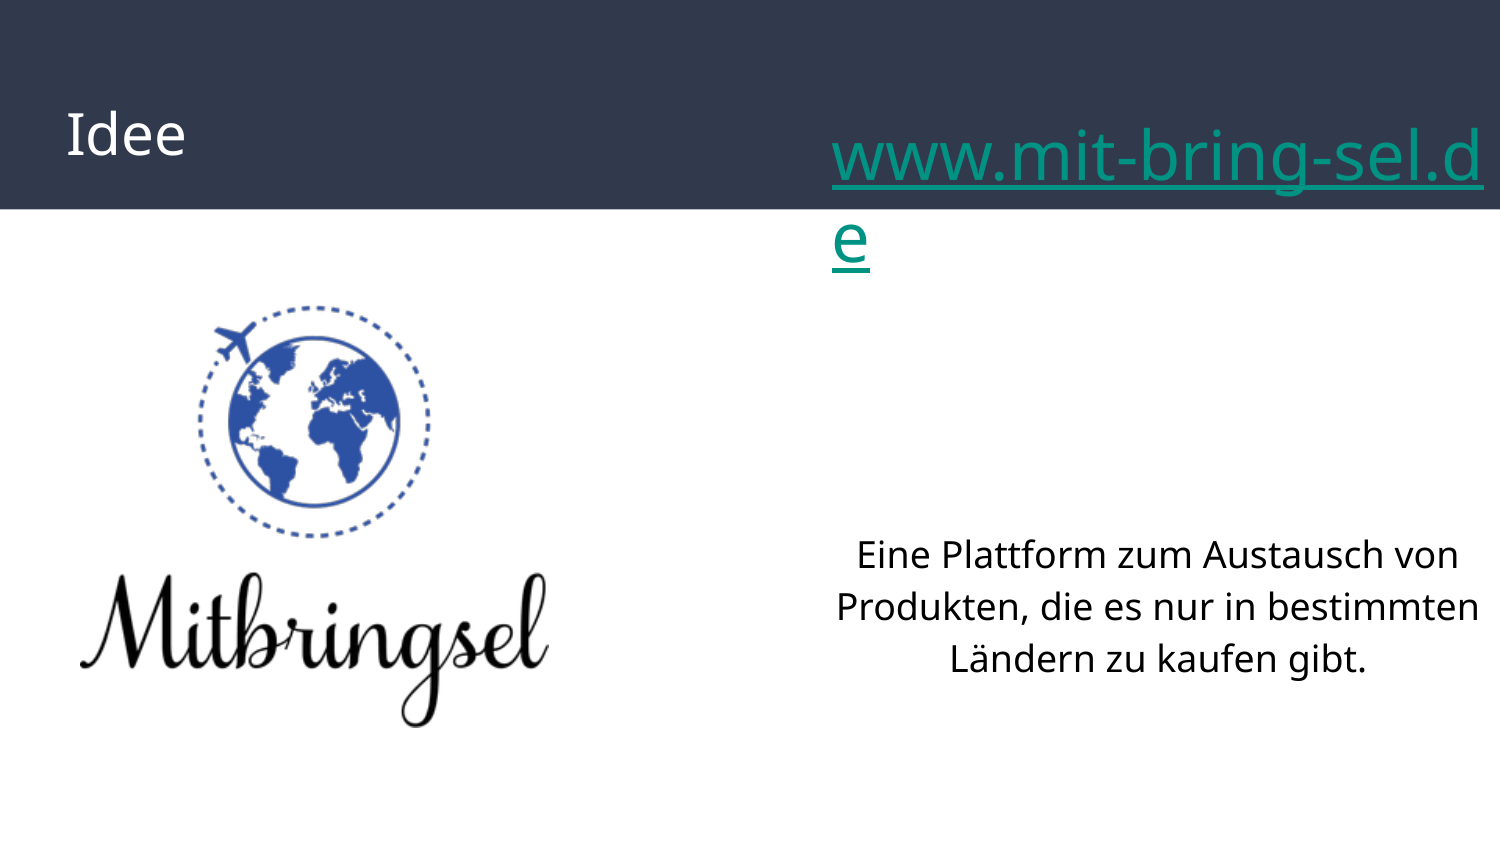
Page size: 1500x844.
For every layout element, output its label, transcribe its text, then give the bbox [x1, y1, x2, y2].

title Idee [51, 82, 816, 185]
list www.mit-bring-sel.de Eine Plattform zum Austausch von Produkten, die es nur in bestimmten Ländern zu kaufen gibt. [816, 82, 1500, 755]
picture [79, 305, 550, 728]
